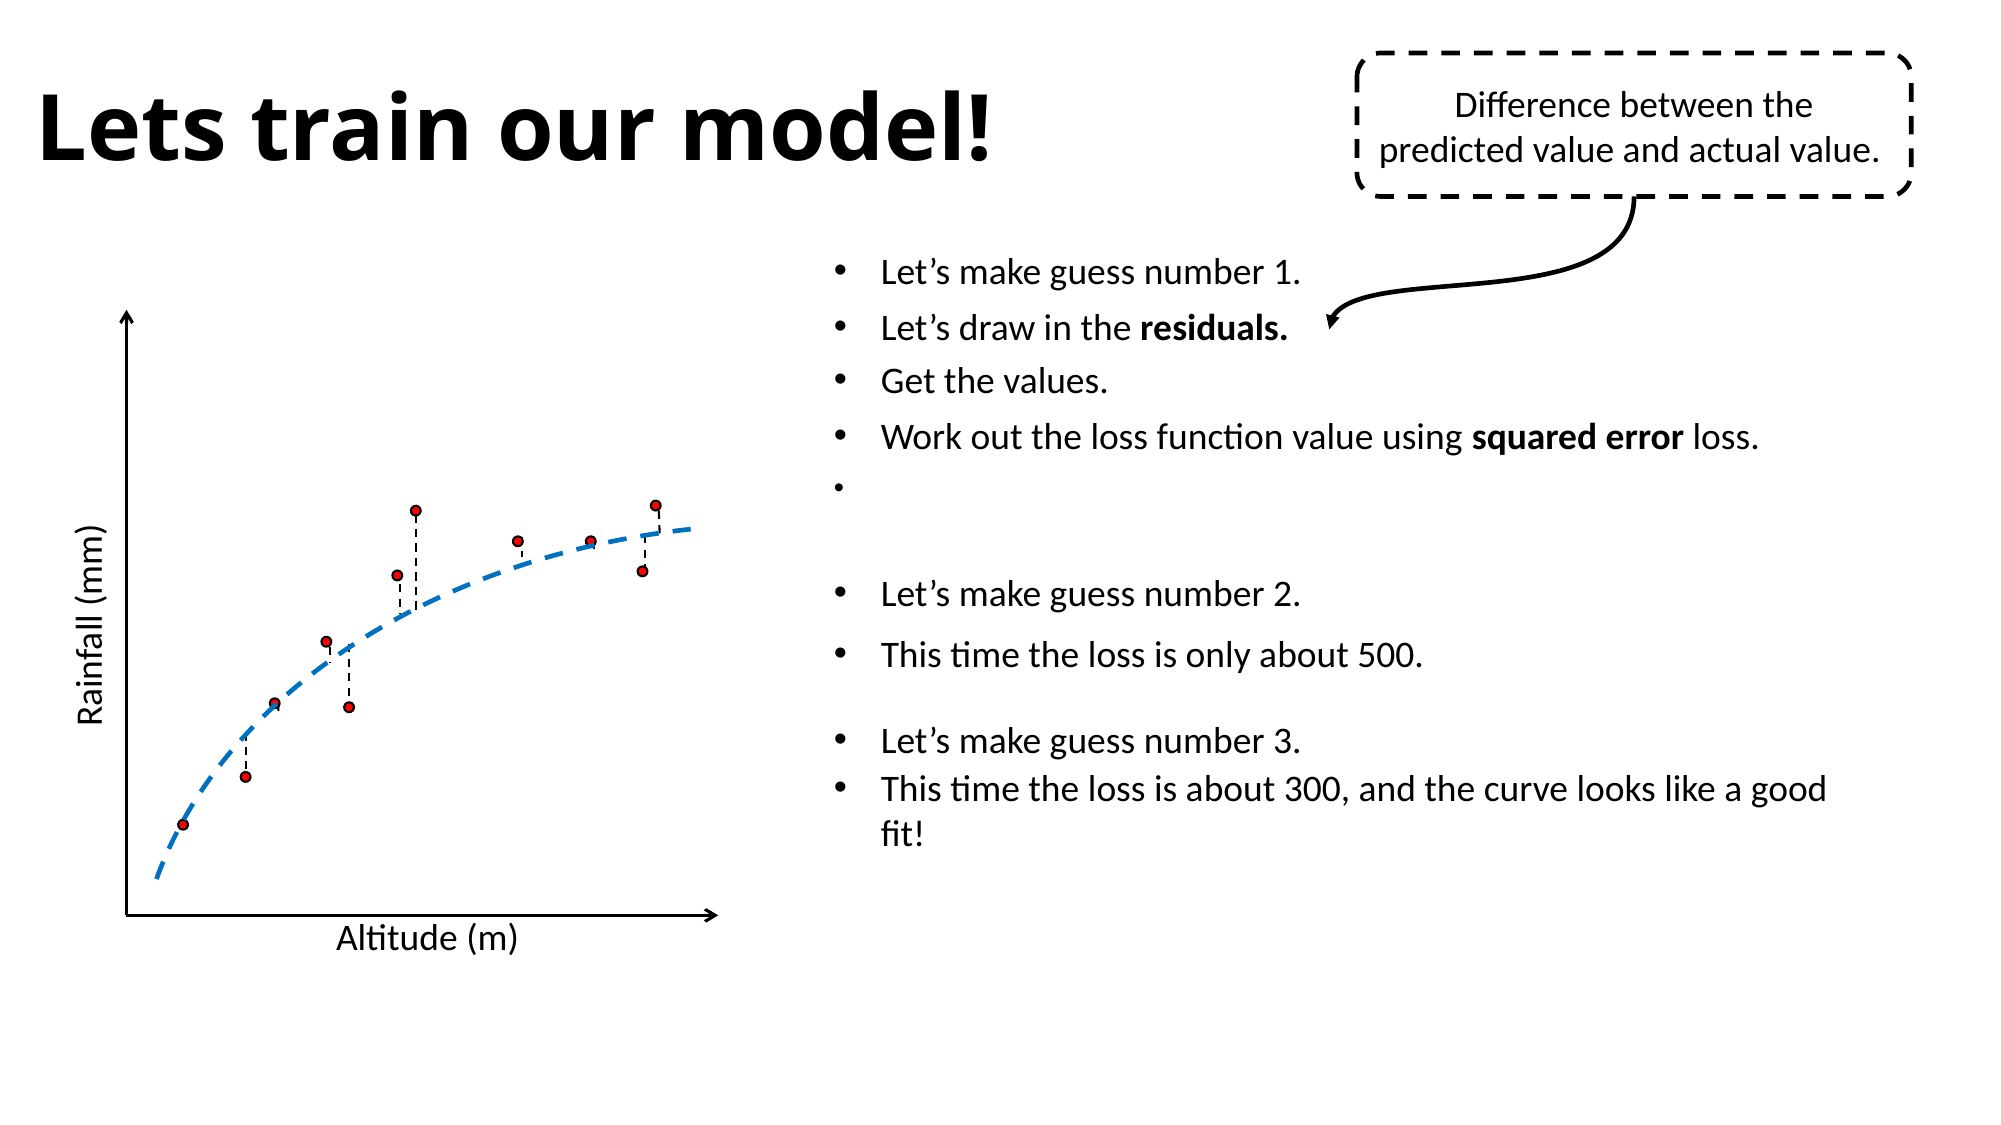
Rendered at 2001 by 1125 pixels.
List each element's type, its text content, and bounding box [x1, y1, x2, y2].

text_box Let’s make guess number 1. [819, 240, 1329, 295]
text_box Work out the loss function value using squared error loss. [819, 404, 1895, 465]
text_box This time the loss is only about 500. [819, 622, 1895, 682]
text_box This time the loss is about 300, and the curve looks like a good fit! [819, 756, 1895, 862]
text_box Let’s make guess number 2. [819, 561, 1895, 622]
text_box Let’s make guess number 3. [819, 708, 1895, 756]
text_box [617, 666, 788, 1000]
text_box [57, 309, 719, 967]
text_box Get the values. [819, 348, 1895, 404]
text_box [1329, 52, 1912, 330]
text_box Lets train our model! [20, 22, 1746, 240]
text_box Let’s draw in the residuals. [819, 295, 1895, 348]
